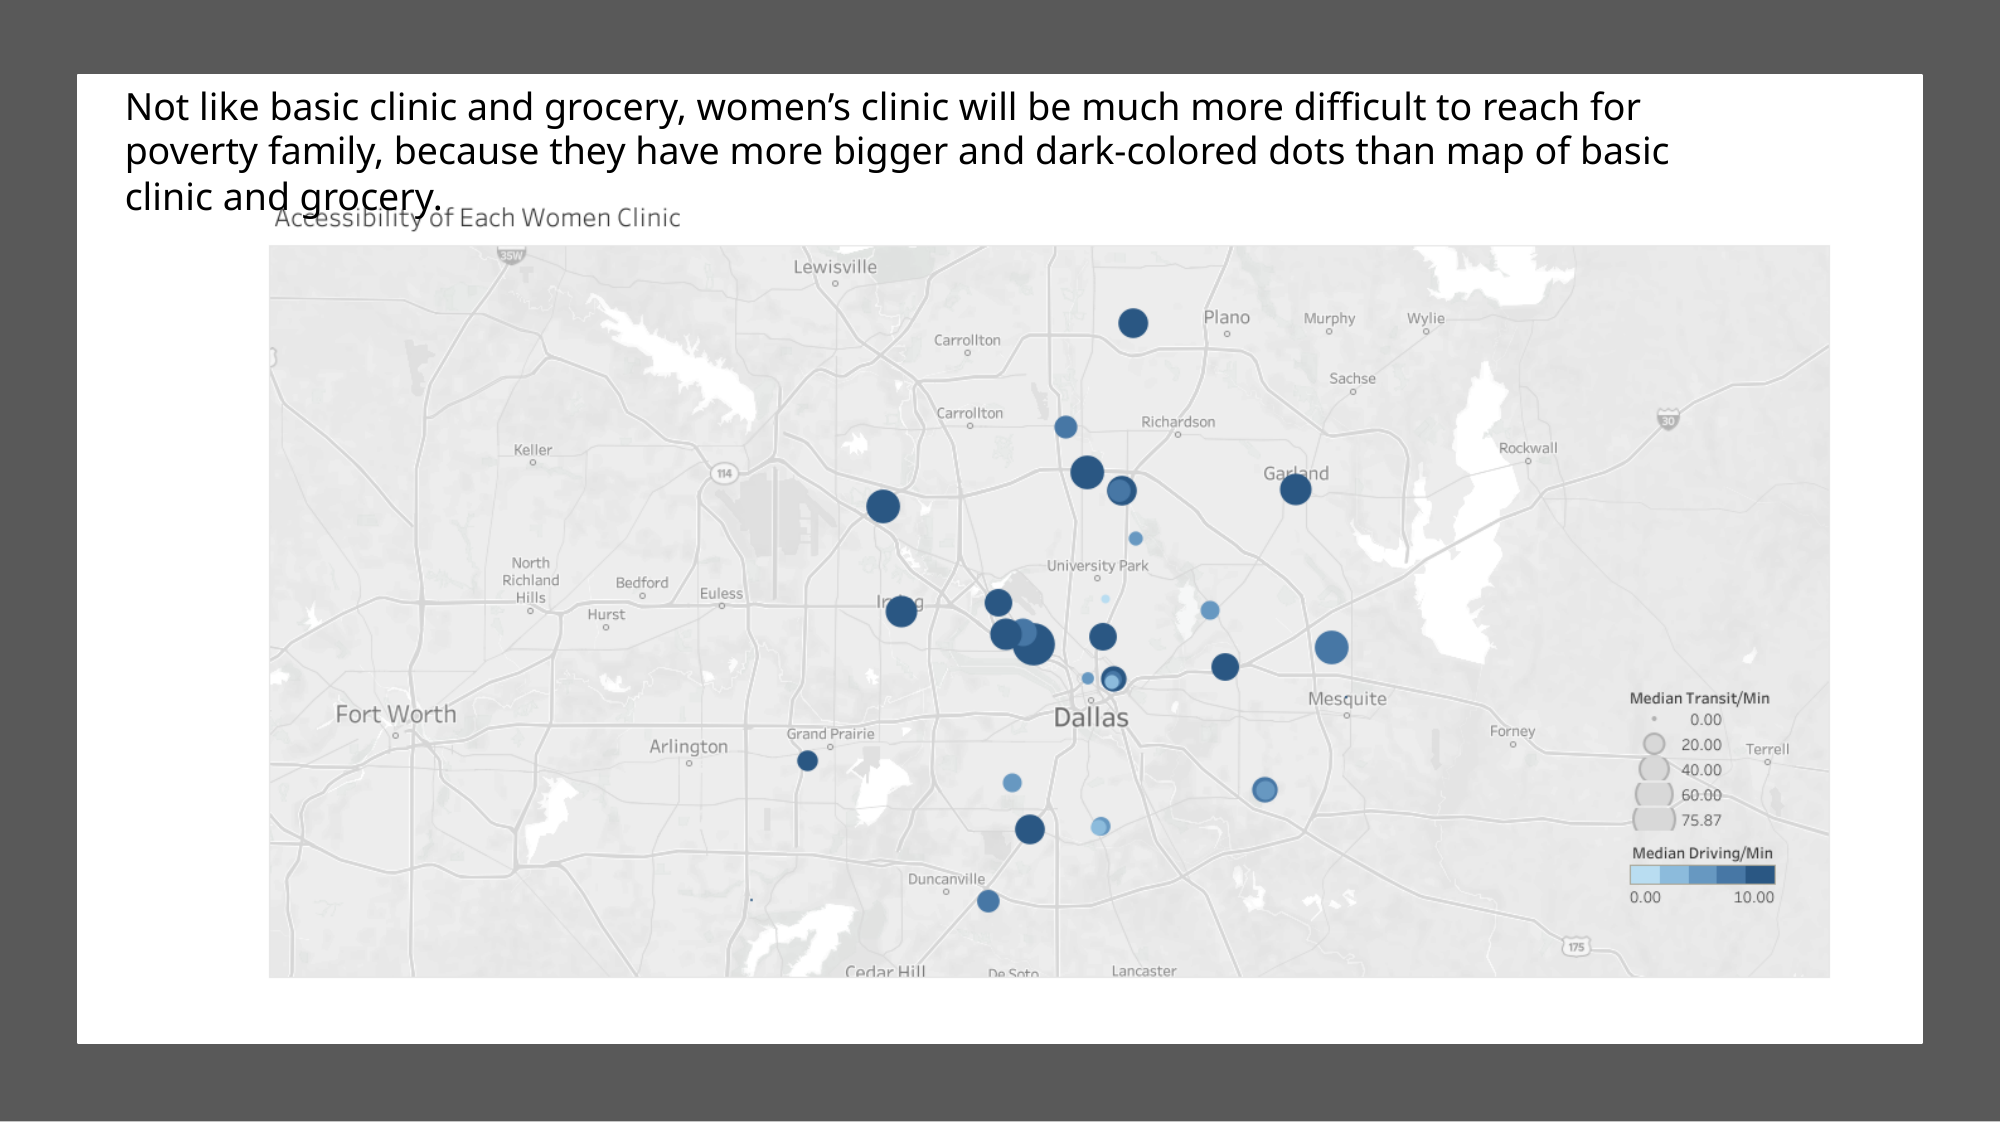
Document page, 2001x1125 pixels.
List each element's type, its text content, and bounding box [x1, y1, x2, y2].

text_box [0, 0, 2000, 1122]
text_box Not like basic clinic and grocery, women’s clinic will be much more difficult to reach for poverty family, because they have more bigger and dark-colored dots than map of basic clinic and grocery. [110, 75, 1732, 225]
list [254, 176, 1844, 992]
text_box [77, 74, 1923, 1044]
